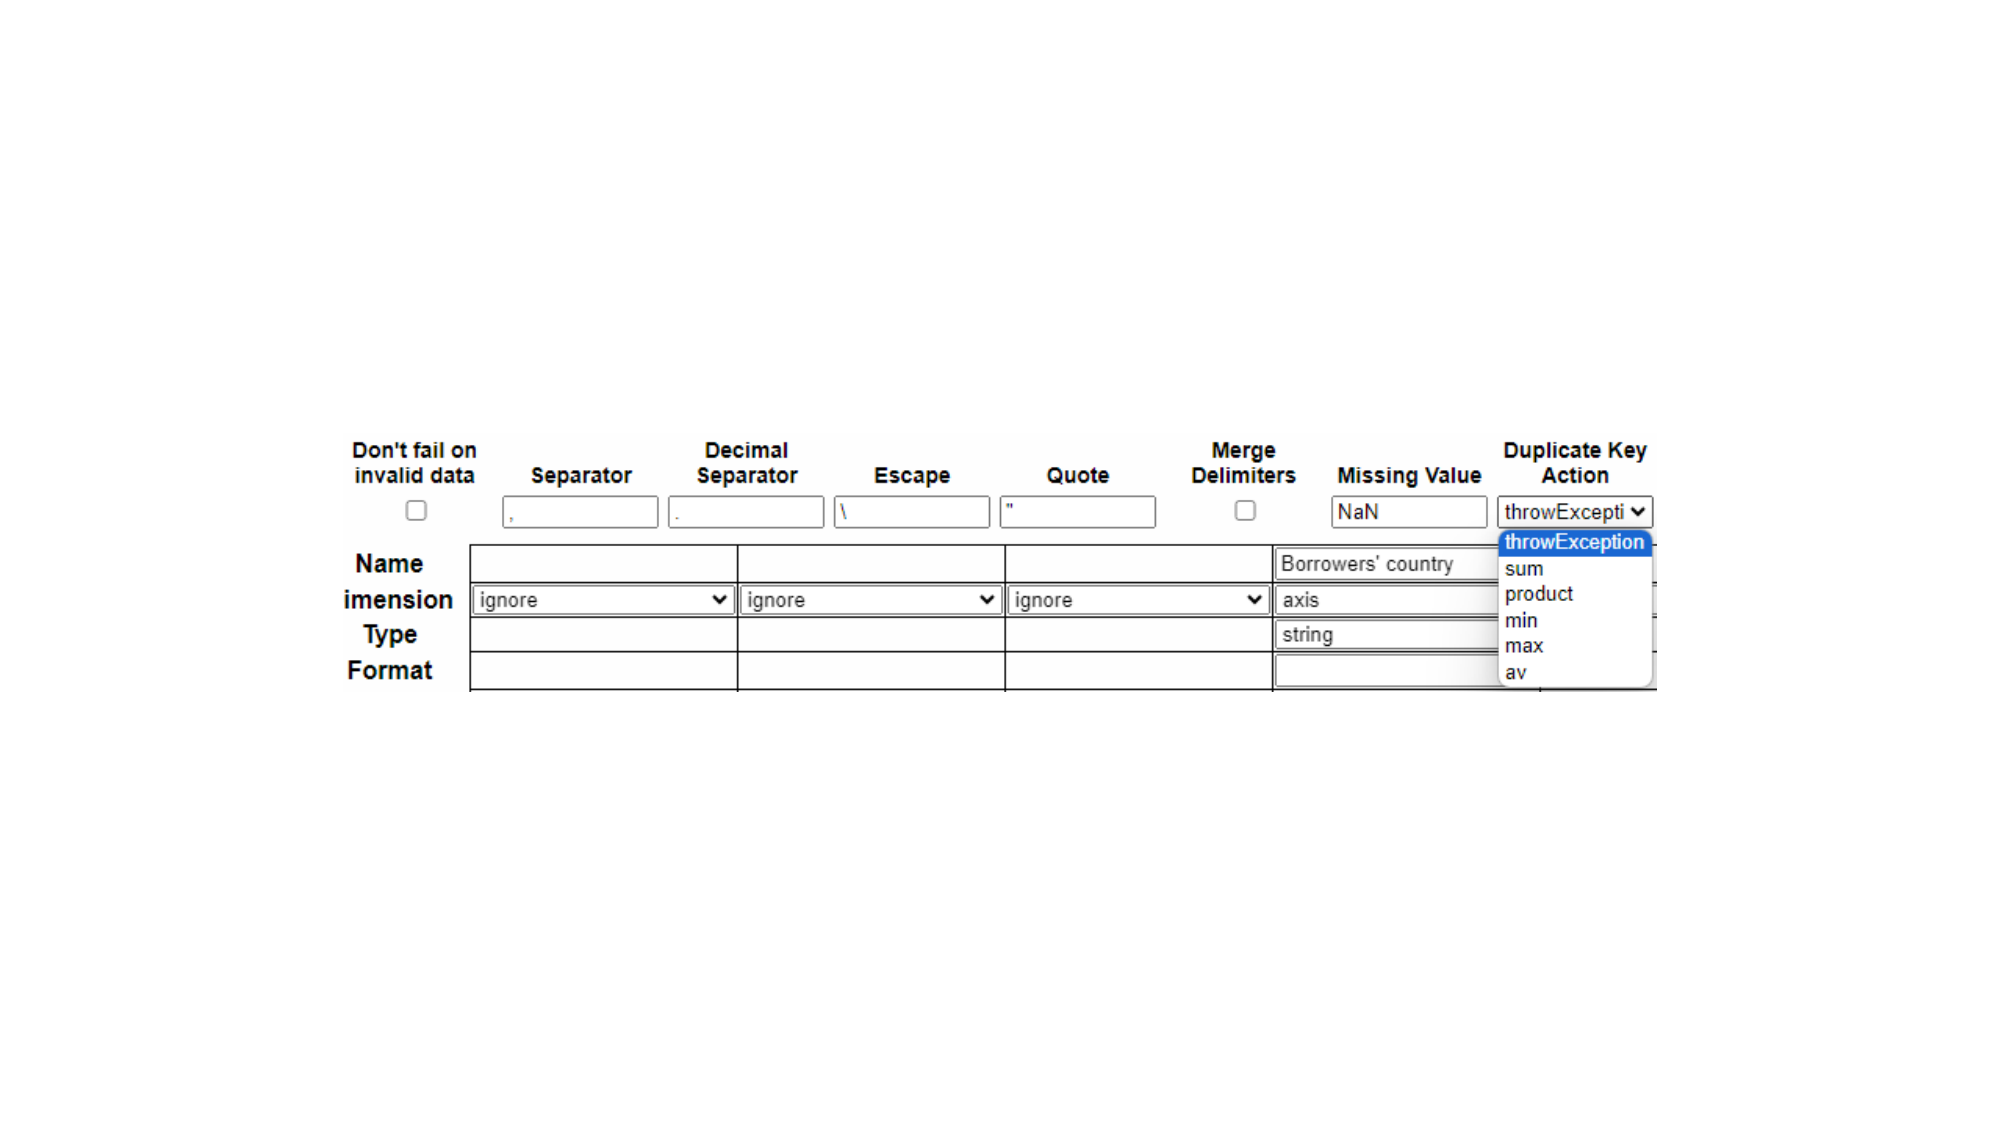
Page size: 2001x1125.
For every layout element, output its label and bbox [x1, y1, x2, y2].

picture [343, 432, 1657, 692]
